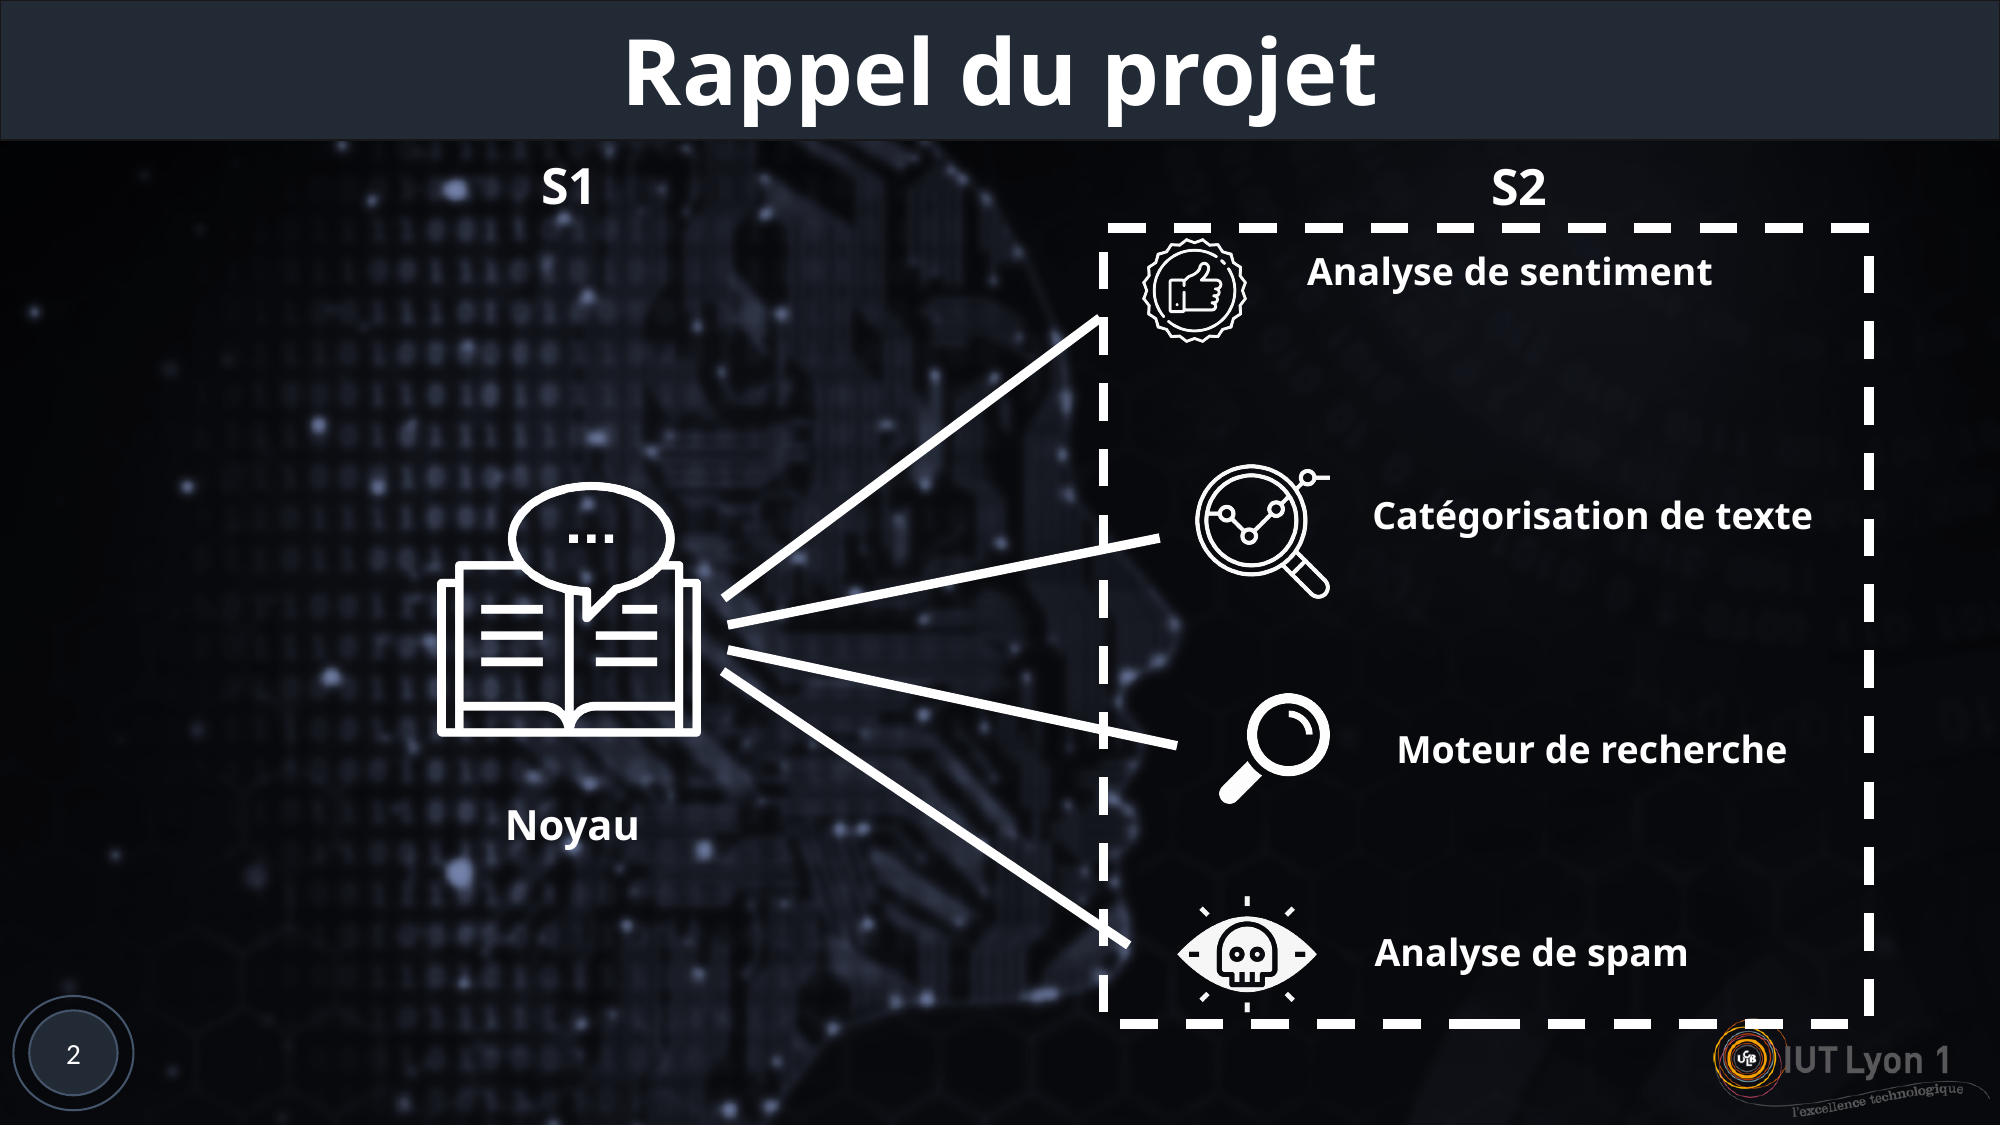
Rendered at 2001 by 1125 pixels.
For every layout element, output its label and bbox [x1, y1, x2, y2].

text_box [727, 649, 1177, 746]
text_box [727, 537, 1160, 626]
text_box [723, 317, 1100, 599]
text_box [13, 995, 134, 1111]
picture [0, 0, 2000, 1125]
text_box [722, 671, 1129, 946]
